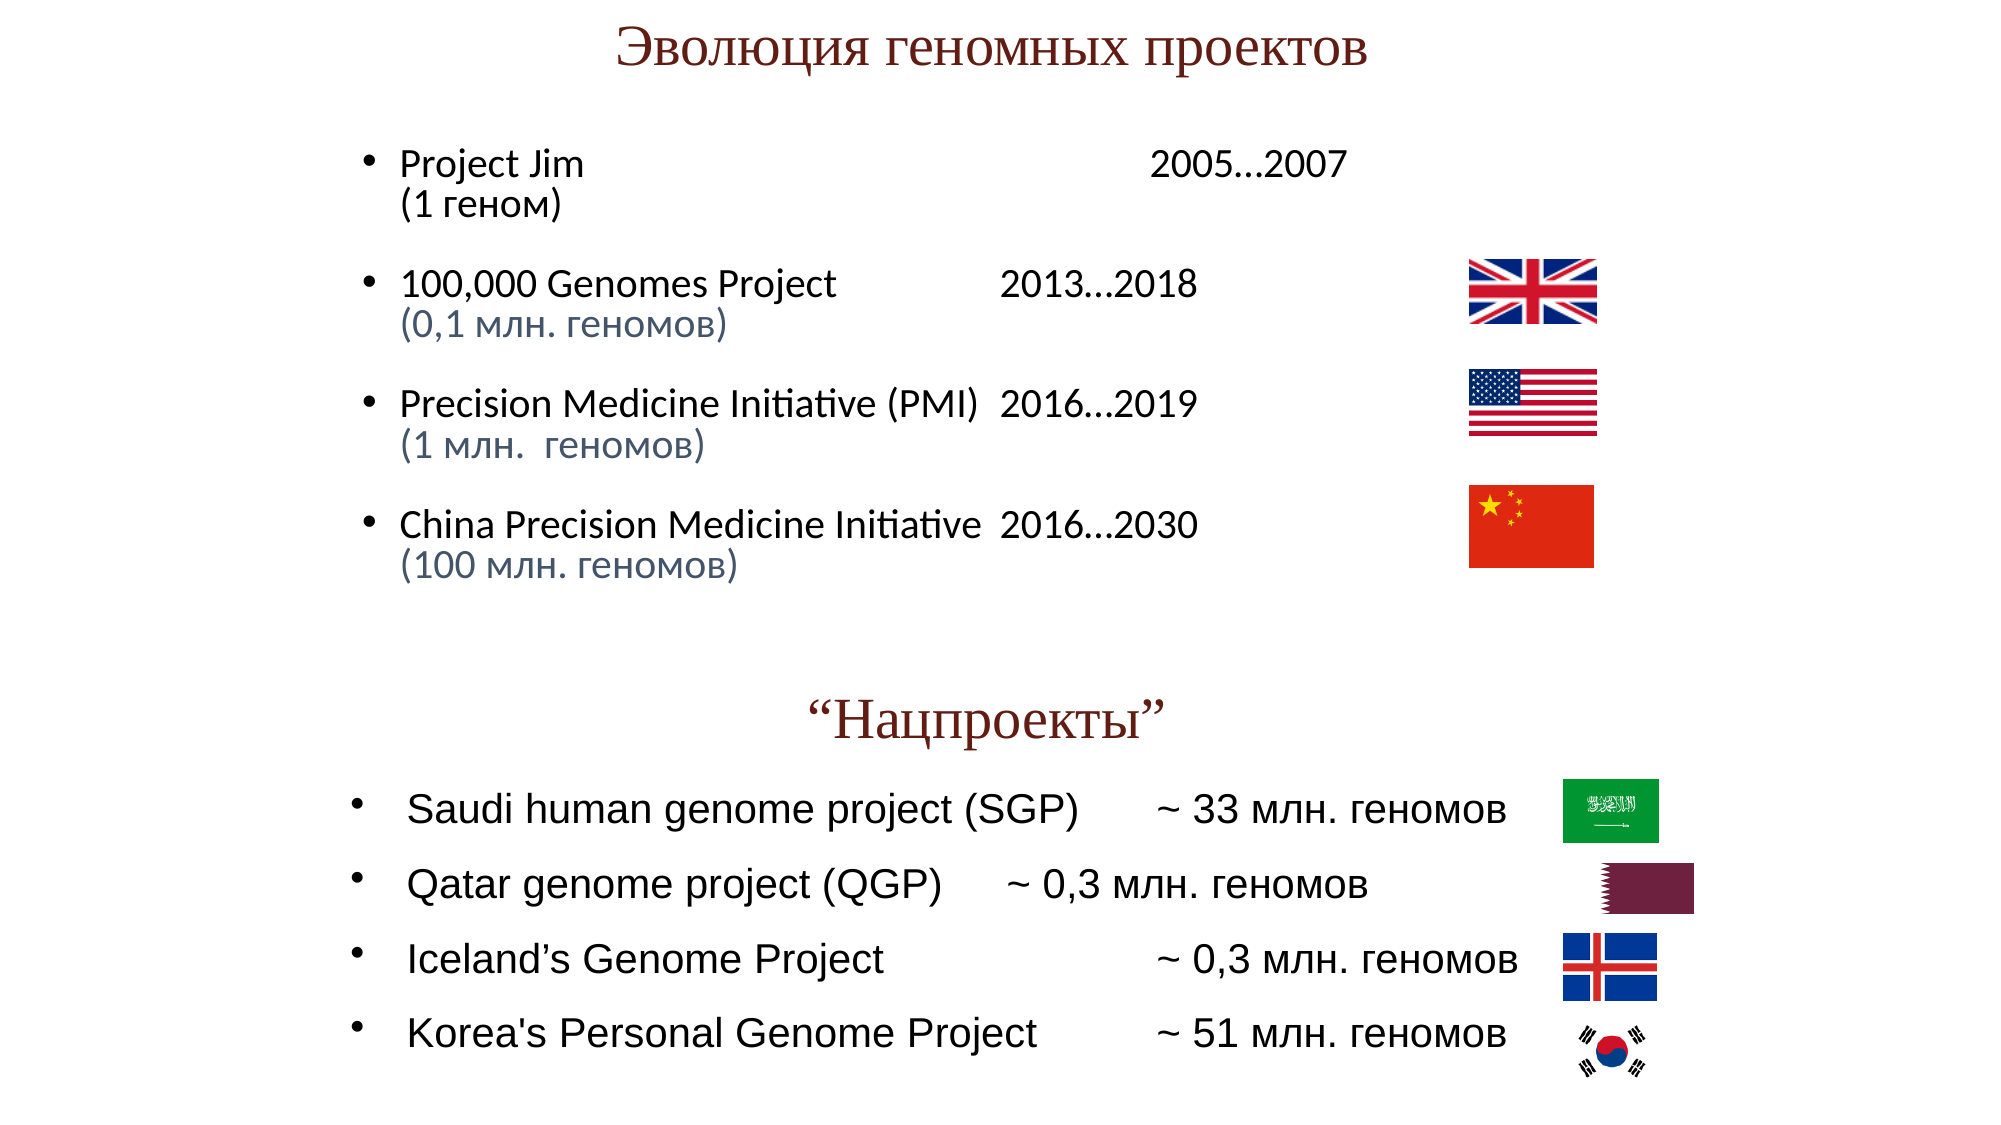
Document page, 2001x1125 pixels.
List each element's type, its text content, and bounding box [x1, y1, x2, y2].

picture [1563, 779, 1659, 843]
picture [1563, 1019, 1660, 1083]
picture [1563, 933, 1657, 1001]
text_box Project Jim 2005…2007 (1 геном) 100,000 Genomes Project 2013…2018 (0,1 млн. геномов) Precision Medicine Initiative (PMI) 2016…2019 (1 млн. геномов) China Precision Medicine Initiative 2016…2030 (100 млн. геномов) [347, 118, 1612, 638]
text_box Saudi human genome project (SGP) ~ 33 млн. геномов Qatar genome project (QGP) ~ 0,3 млн. геномов Iceland’s Genome Project ~ 0,3 млн. геномов Korea's Personal Genome Project ~ 51 млн. геномов [335, 780, 1541, 1065]
text_box “Нацпроекты” [311, 673, 1662, 758]
picture [1469, 369, 1597, 436]
text_box Эволюция геномных проектов [317, 0, 1668, 84]
picture [1469, 259, 1597, 324]
picture [1469, 485, 1594, 568]
picture [1563, 863, 1694, 914]
